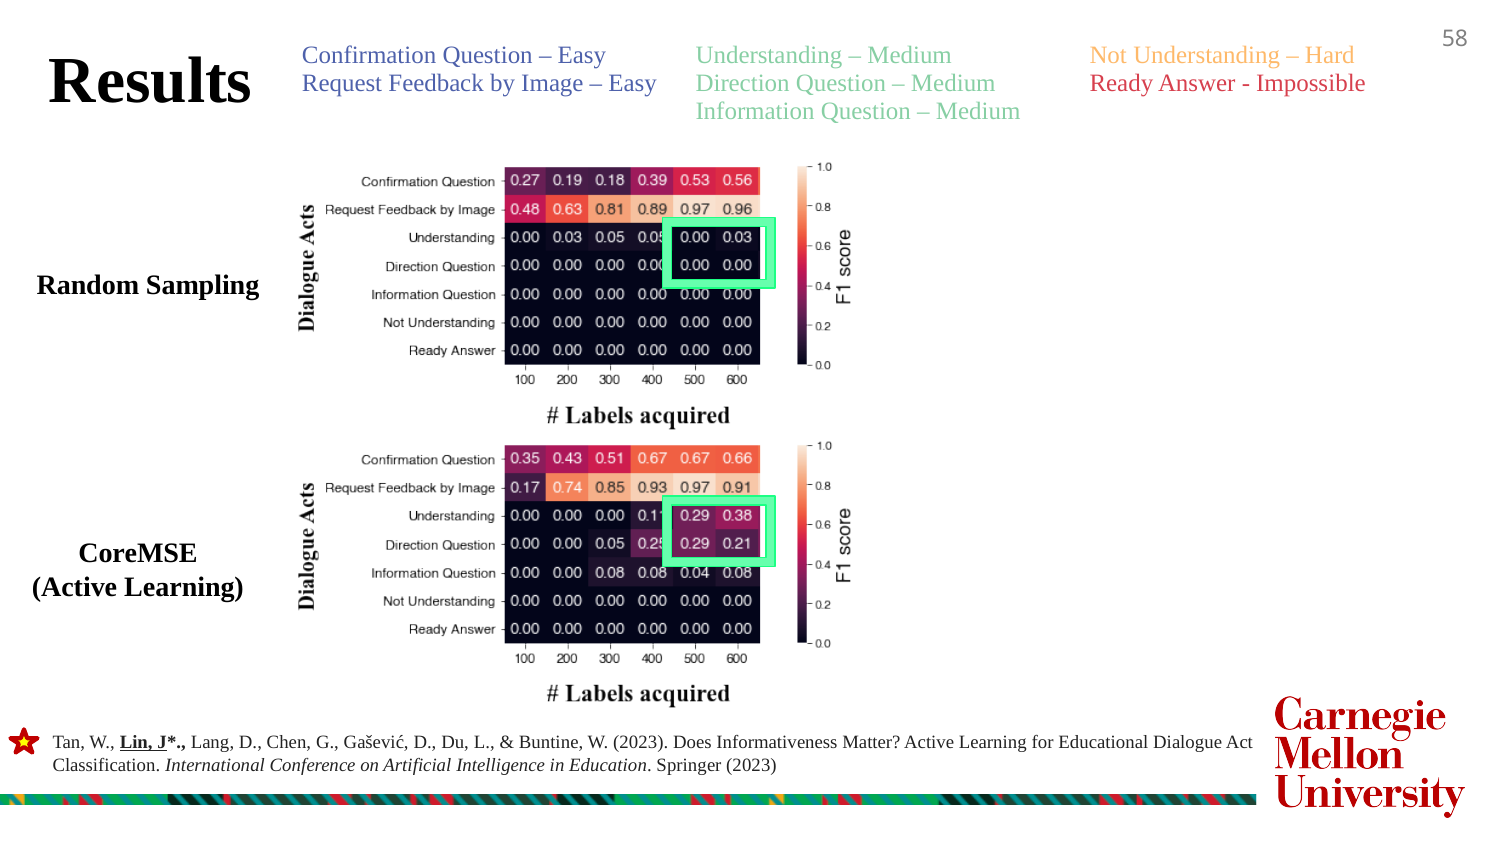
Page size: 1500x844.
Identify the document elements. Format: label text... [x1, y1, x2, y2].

picture [1275, 696, 1465, 818]
table_header Understanding – Medium Direction Question – Medium Information Question – Medium [681, 34, 1075, 169]
picture [0, 794, 1257, 805]
table_header Not Understanding – Hard Ready Answer - Impossible [1075, 34, 1469, 169]
text_box [8, 727, 40, 755]
text_box Results [37, 40, 287, 131]
text_box [765, 217, 775, 289]
picture [291, 154, 761, 717]
picture [787, 154, 918, 422]
table_header Confirmation Question – Easy Request Feedback by Image – Easy [287, 34, 681, 157]
text_box Random Sampling [21, 259, 275, 309]
picture [787, 432, 918, 701]
text_box CoreMSE (Active Learning) [17, 527, 259, 610]
text_box [765, 496, 775, 567]
text_box Tan, W., Lin, J*., Lang, D., Chen, G., Gašević, D., Du, L., & Buntine, W. (2023). Does Informativeness Matter? Active Learning for Educational Dialogue Act Classification. International Conference on Artificial Intelligence in Education. Springer (2023) [41, 724, 1292, 781]
